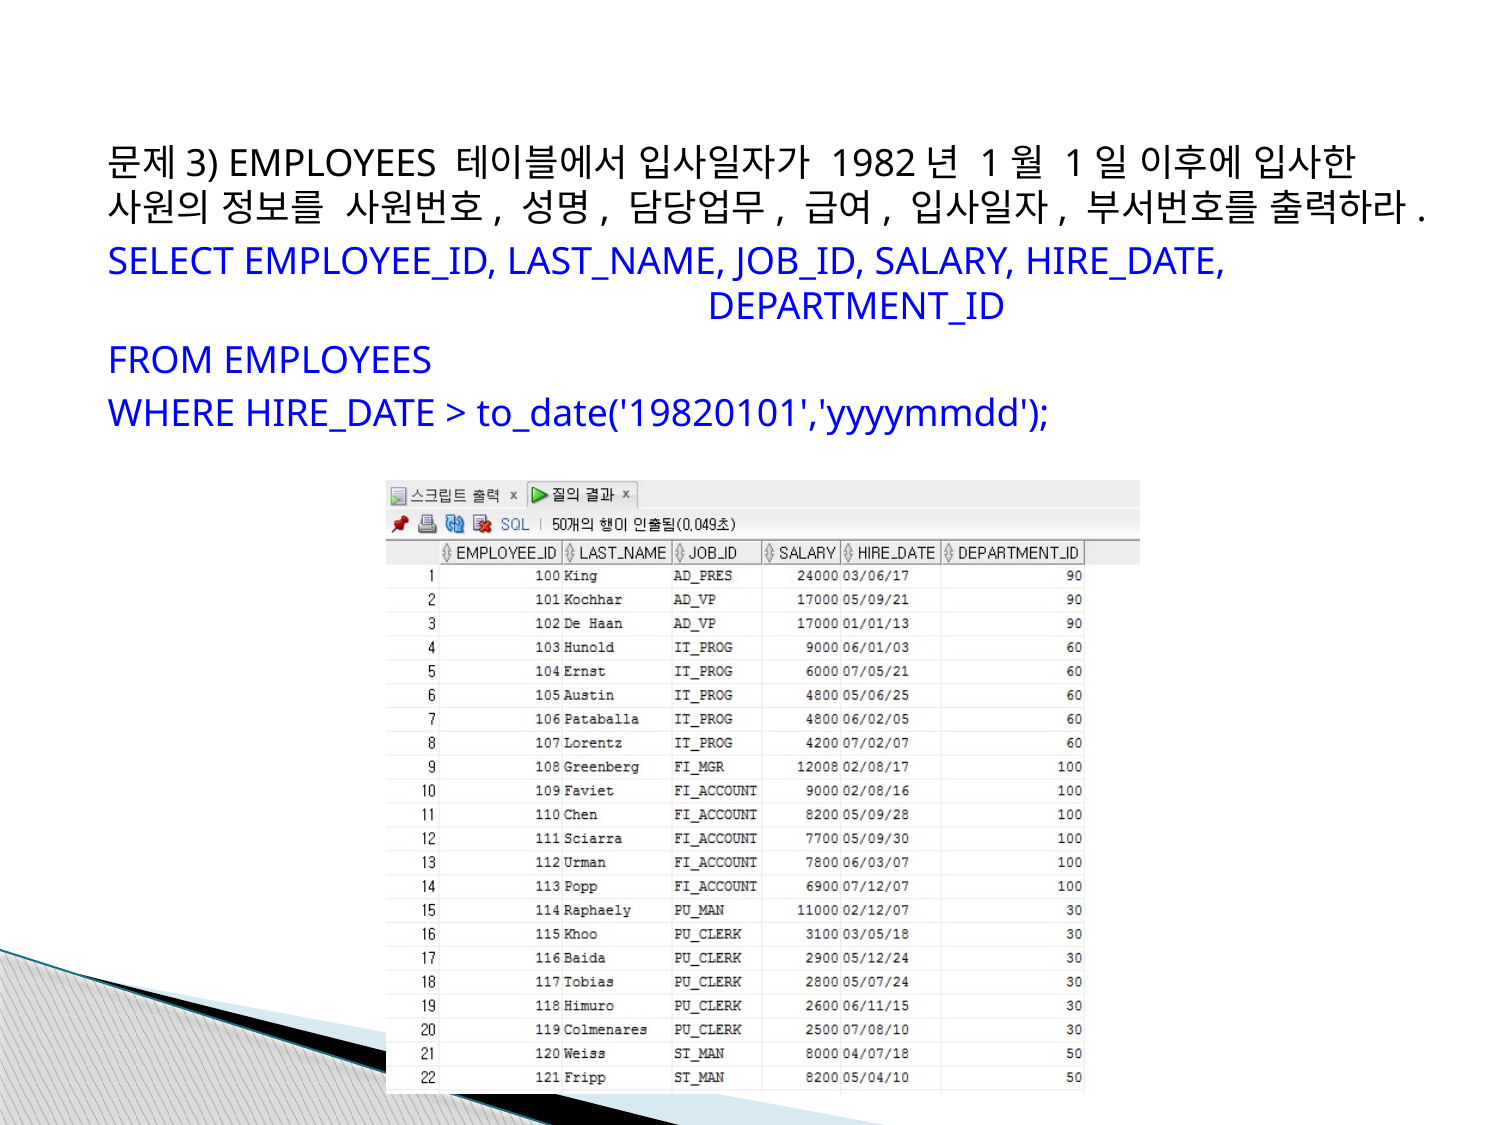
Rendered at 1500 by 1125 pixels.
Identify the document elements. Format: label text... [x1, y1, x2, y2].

list 문제3) EMPLOYEES 테이블에서 입사일자가 1982년 1월 1일 이후에 입사한 사원의 정보를 사원번호, 성명, 담당업무, 급여, 입사일자, 부서번호를 출력하라. SELECT EMPLOYEE_ID, LAST_NAME, JOB_ID, SALARY, HIRE_DATE, DEPARTMENT_ID FROM EMPLOYEES WHERE HIRE_DATE > to_date('19820101','yyyymmdd'); [75, 78, 1425, 986]
picture [386, 480, 1140, 1095]
